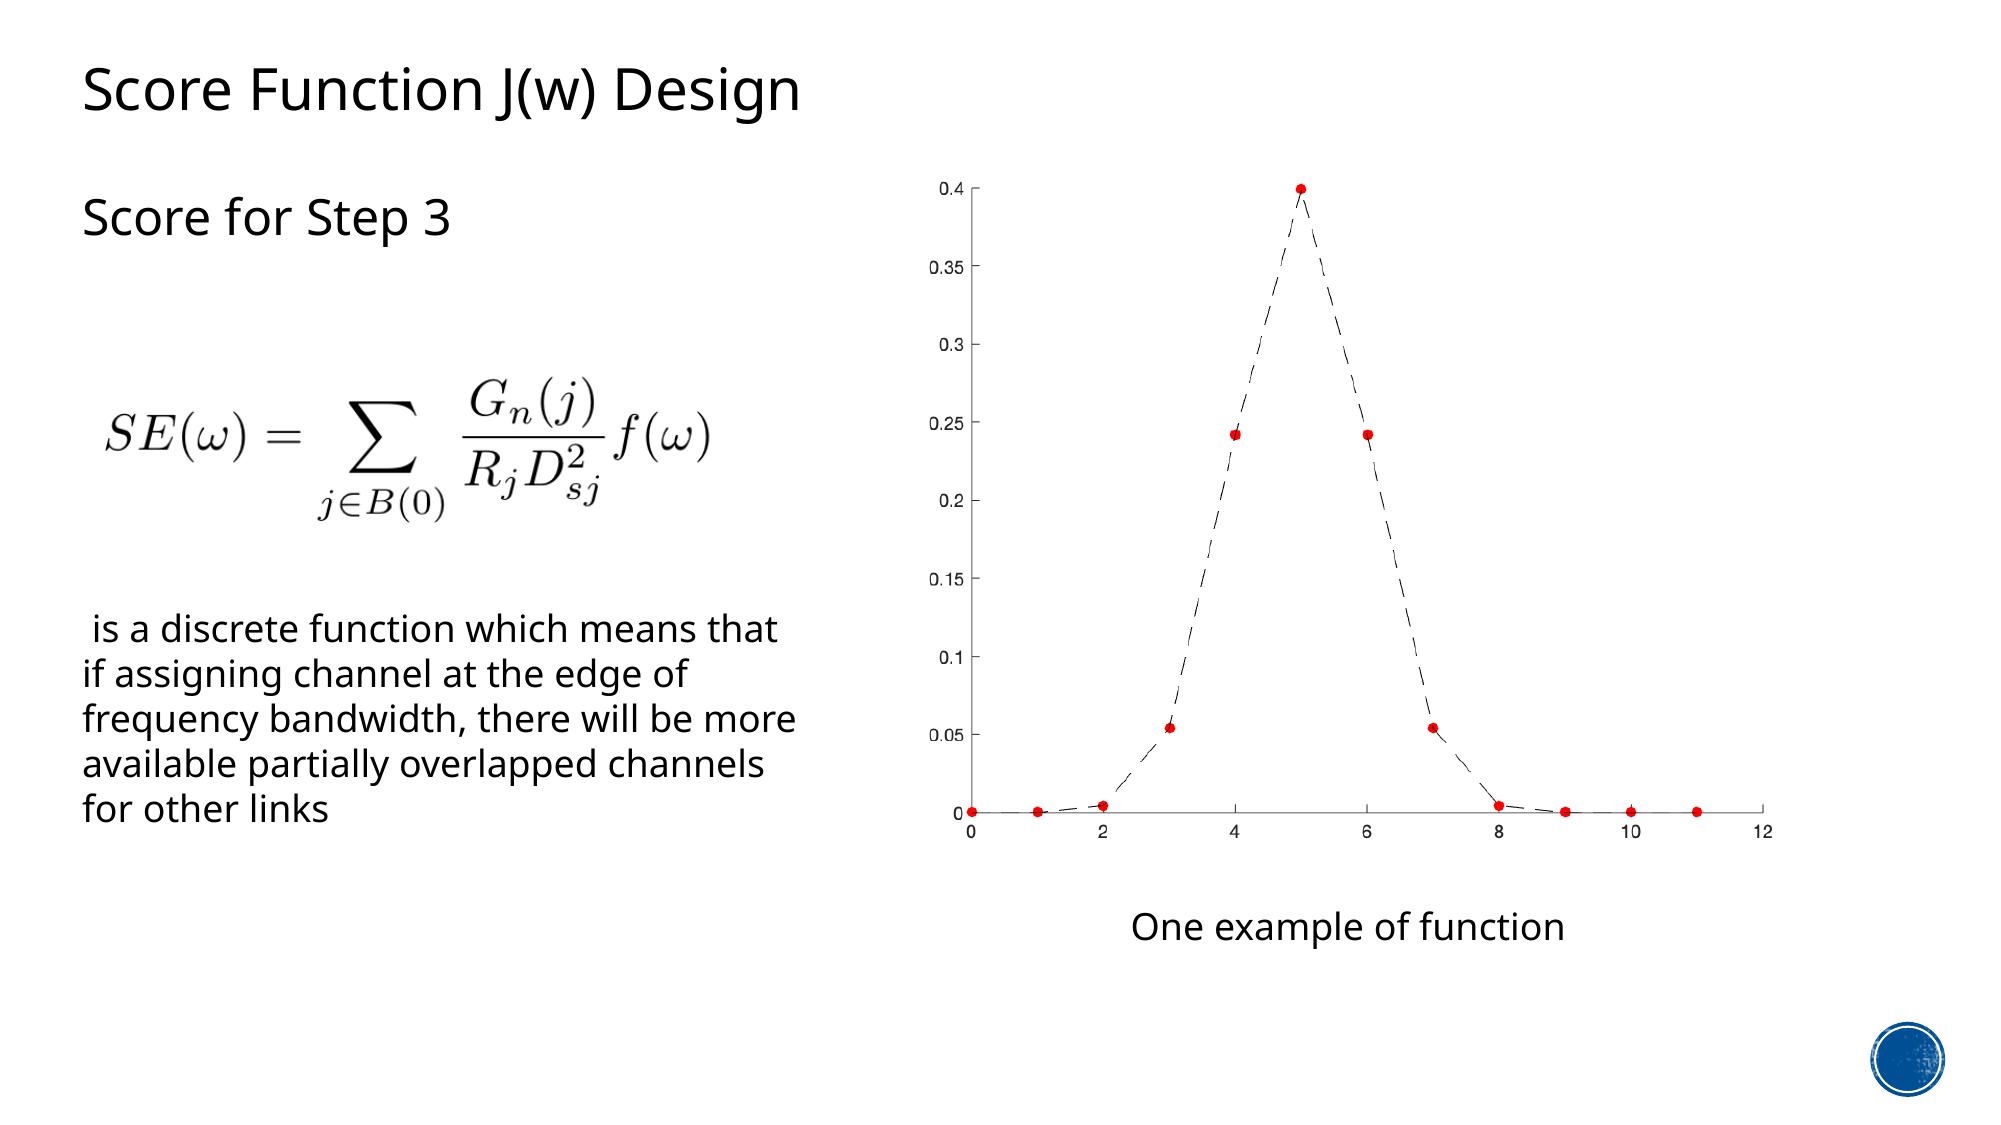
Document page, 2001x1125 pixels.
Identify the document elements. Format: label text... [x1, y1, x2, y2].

text_box Score Function J(w) Design [67, 44, 896, 130]
text_box Score for Step 3 [67, 178, 837, 253]
picture [838, 130, 1859, 896]
picture [56, 349, 798, 563]
